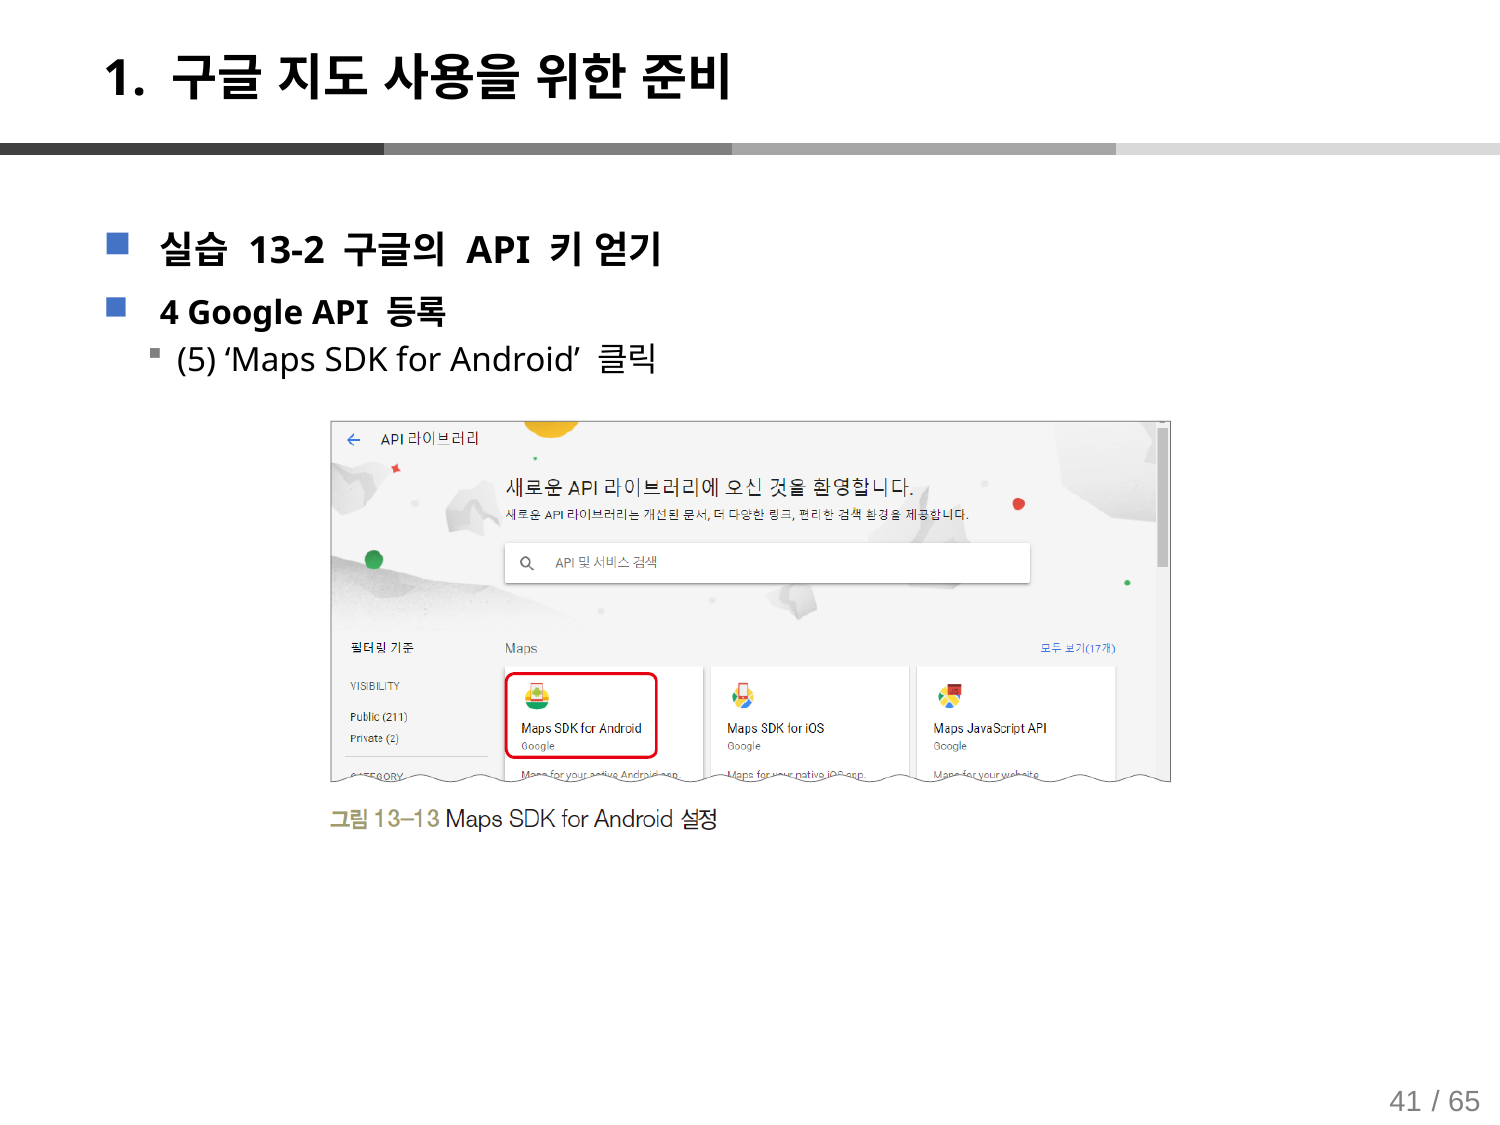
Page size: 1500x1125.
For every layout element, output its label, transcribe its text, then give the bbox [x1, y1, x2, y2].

picture [327, 417, 1173, 833]
list 실습 13-2 구글의 API 키 얻기 4 Google API 등록 (5) ‘Maps SDK for Android’ 클릭 [88, 196, 1436, 1083]
title 1. 구글 지도 사용을 위한 준비 [88, 30, 1211, 121]
